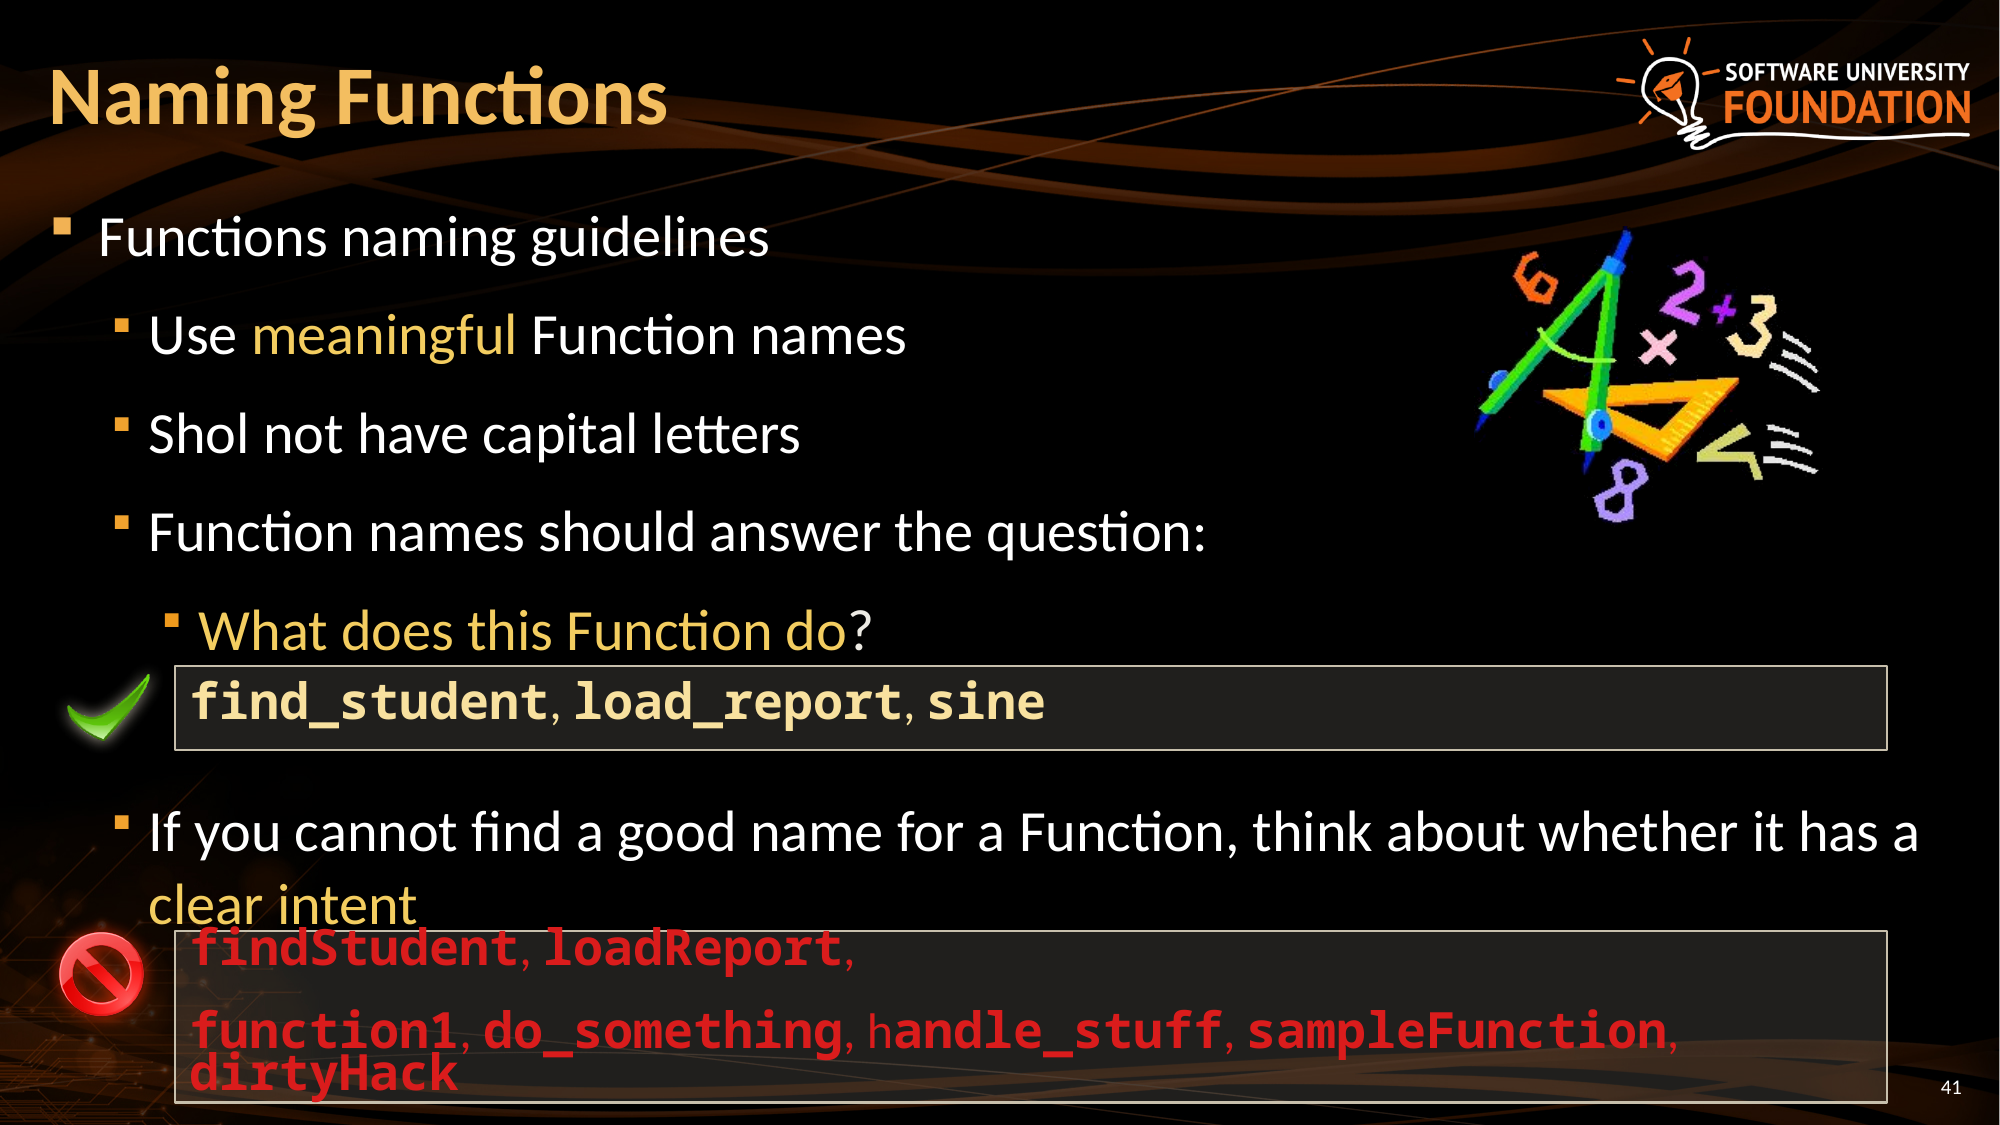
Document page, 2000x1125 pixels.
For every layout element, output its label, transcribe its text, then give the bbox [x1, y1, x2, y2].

text_box find_student, load_report, sine [174, 666, 1888, 751]
text_box findStudent, loadReport, function1, do_something, handle_stuff, sampleFunction, dirtyHack [174, 931, 1888, 1103]
title Naming Functions [30, 6, 1602, 189]
list Functions naming guidelines Use meaningful Function names Shol not have capital letters Function names should answer the question: What does this Function do? If you cannot find a good name for a Function, think about whether it has a clear intent [31, 188, 1968, 1103]
picture [0, 0, 2000, 1125]
